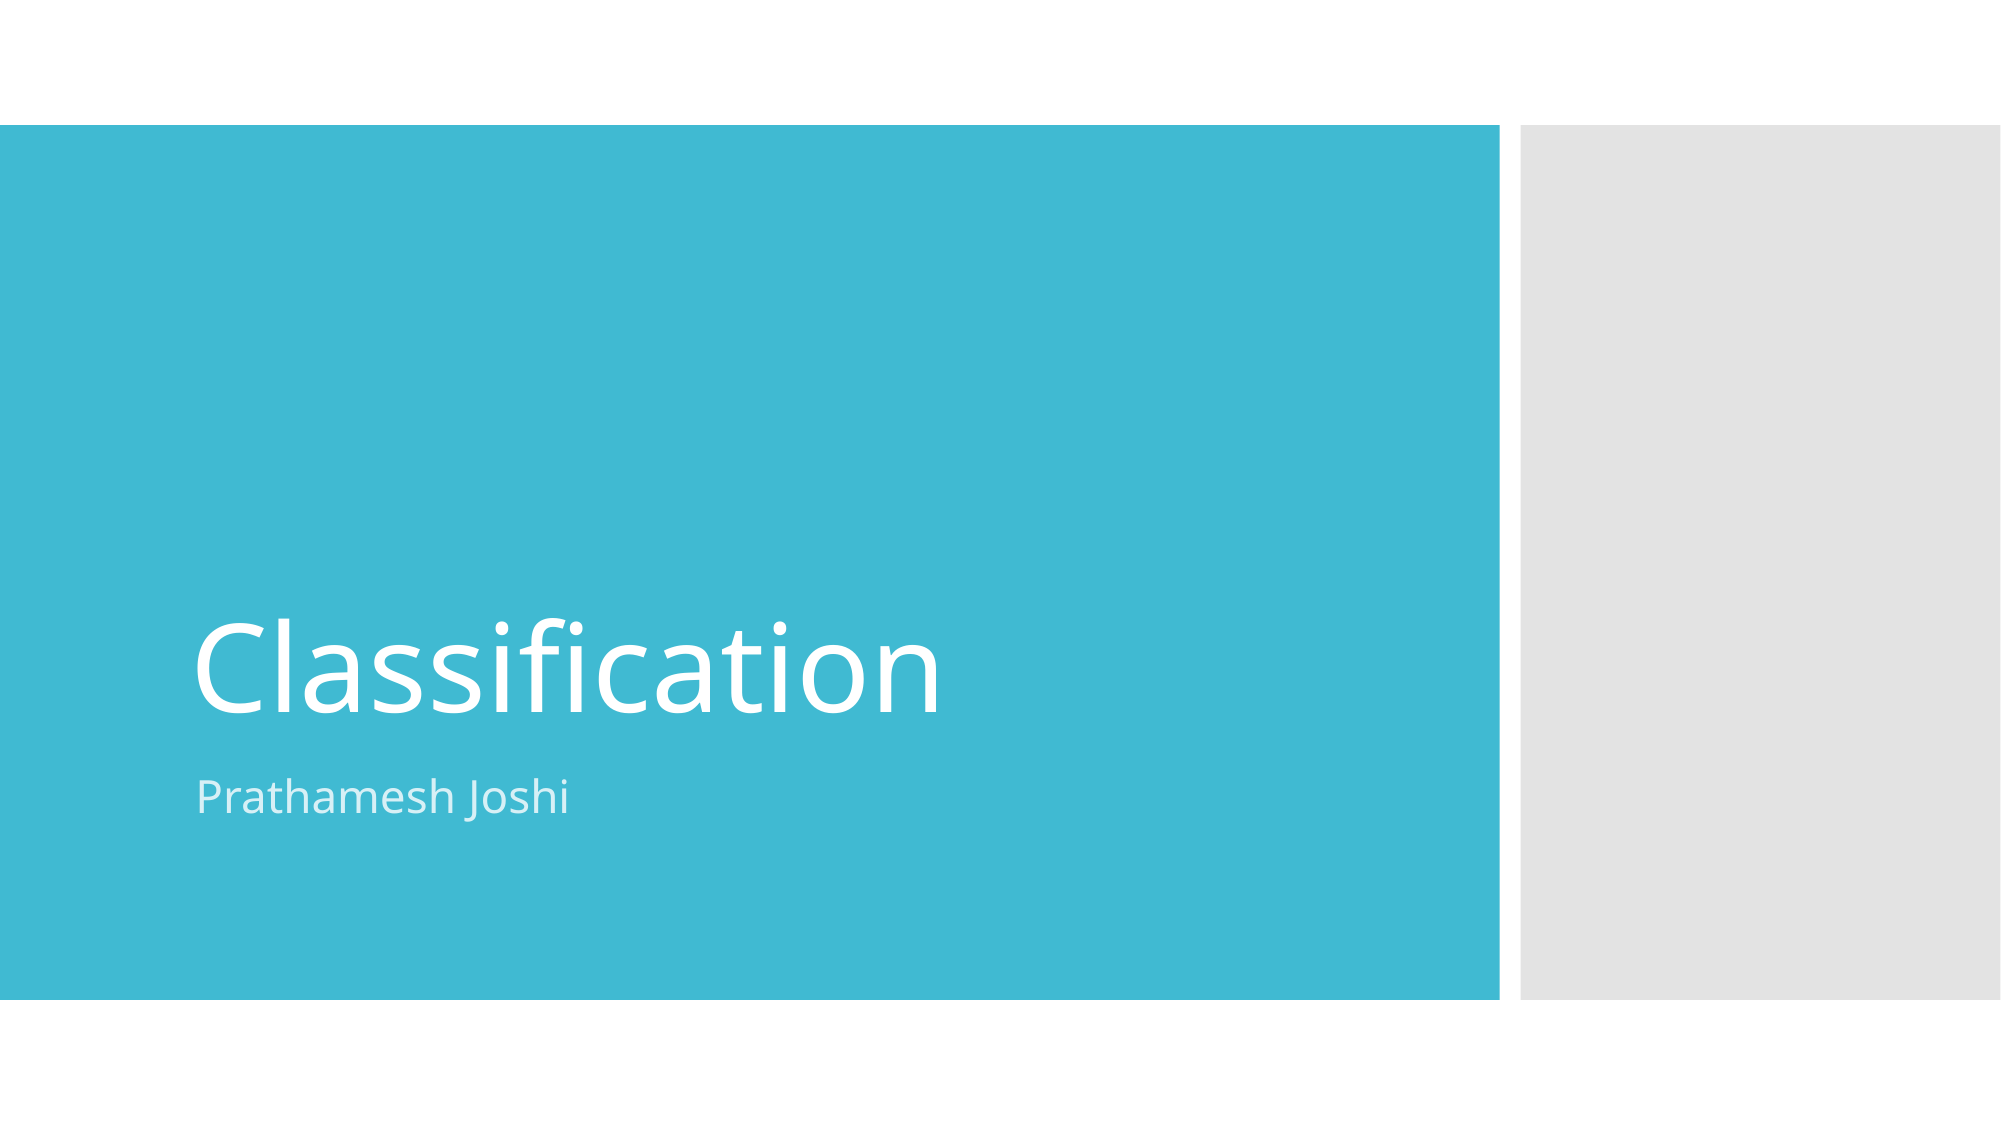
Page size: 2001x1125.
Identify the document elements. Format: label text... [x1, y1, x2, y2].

title Classification [175, 213, 1376, 747]
subtitle Prathamesh Joshi [180, 766, 1381, 917]
